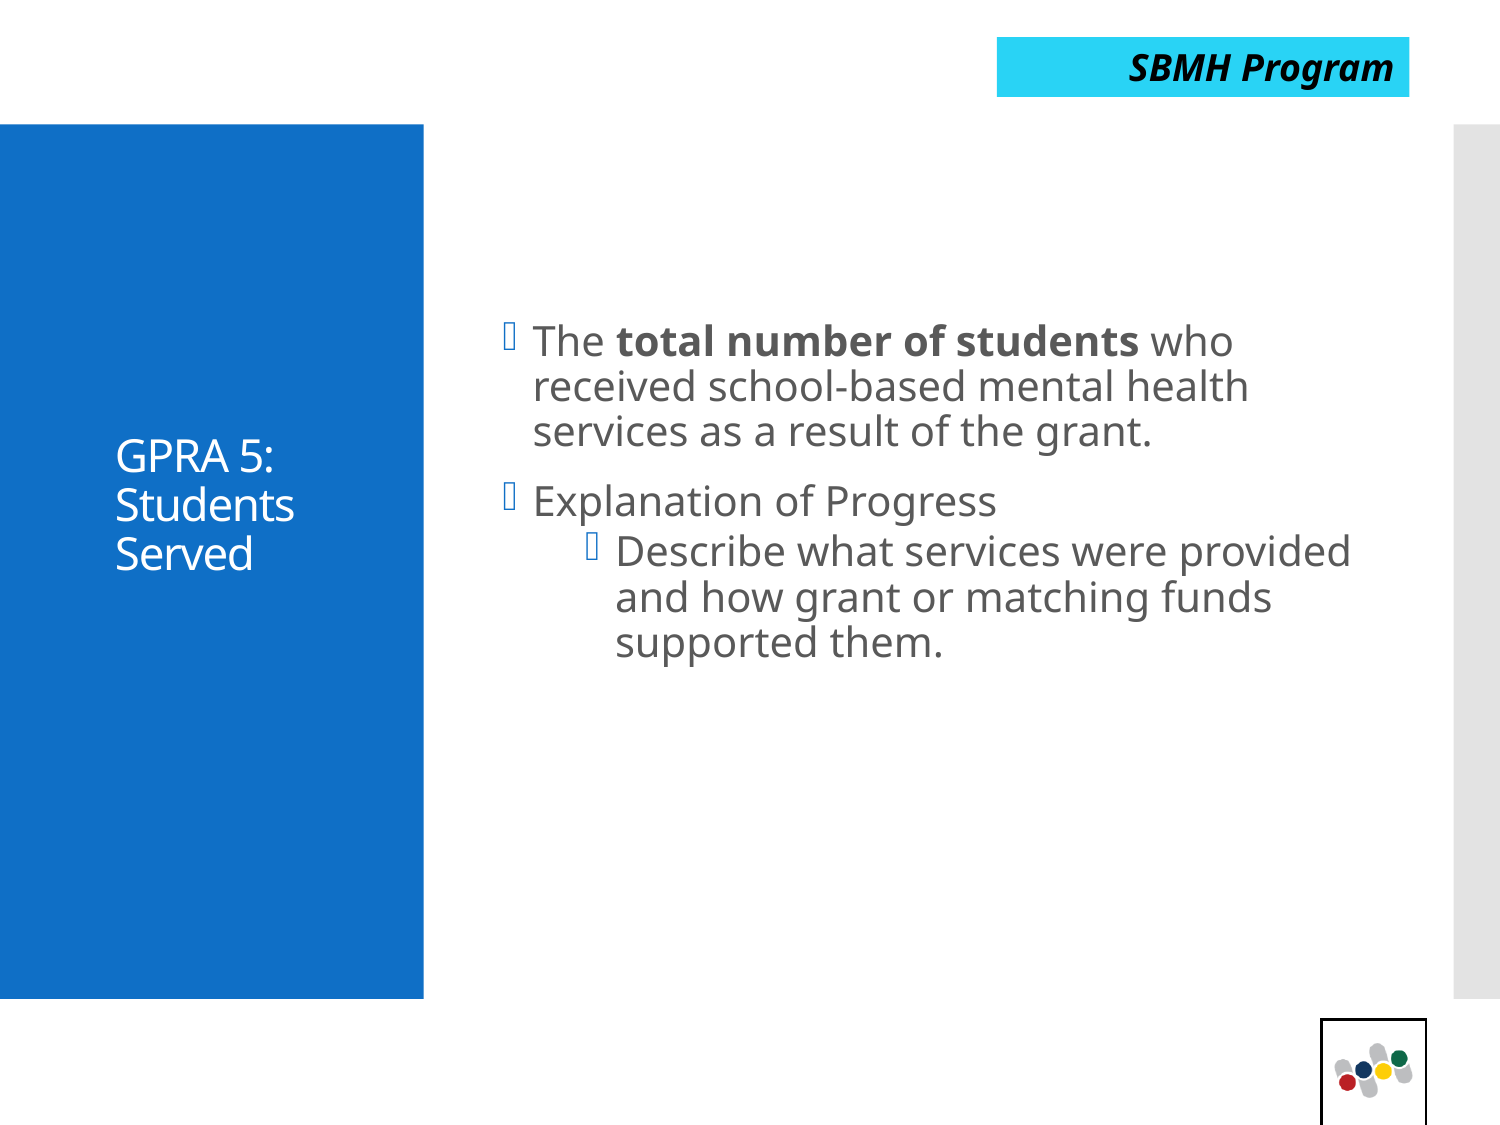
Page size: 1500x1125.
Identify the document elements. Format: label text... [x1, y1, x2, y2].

text_box SBMH Program [996, 37, 1410, 97]
picture [1320, 1018, 1427, 1125]
title GPRA 5: Students Served [99, 425, 360, 589]
list The total number of students who received school-based mental health services as a result of the grant. Explanation of Progress Describe what services were provided and how grant or matching funds supported them. [487, 265, 1385, 801]
